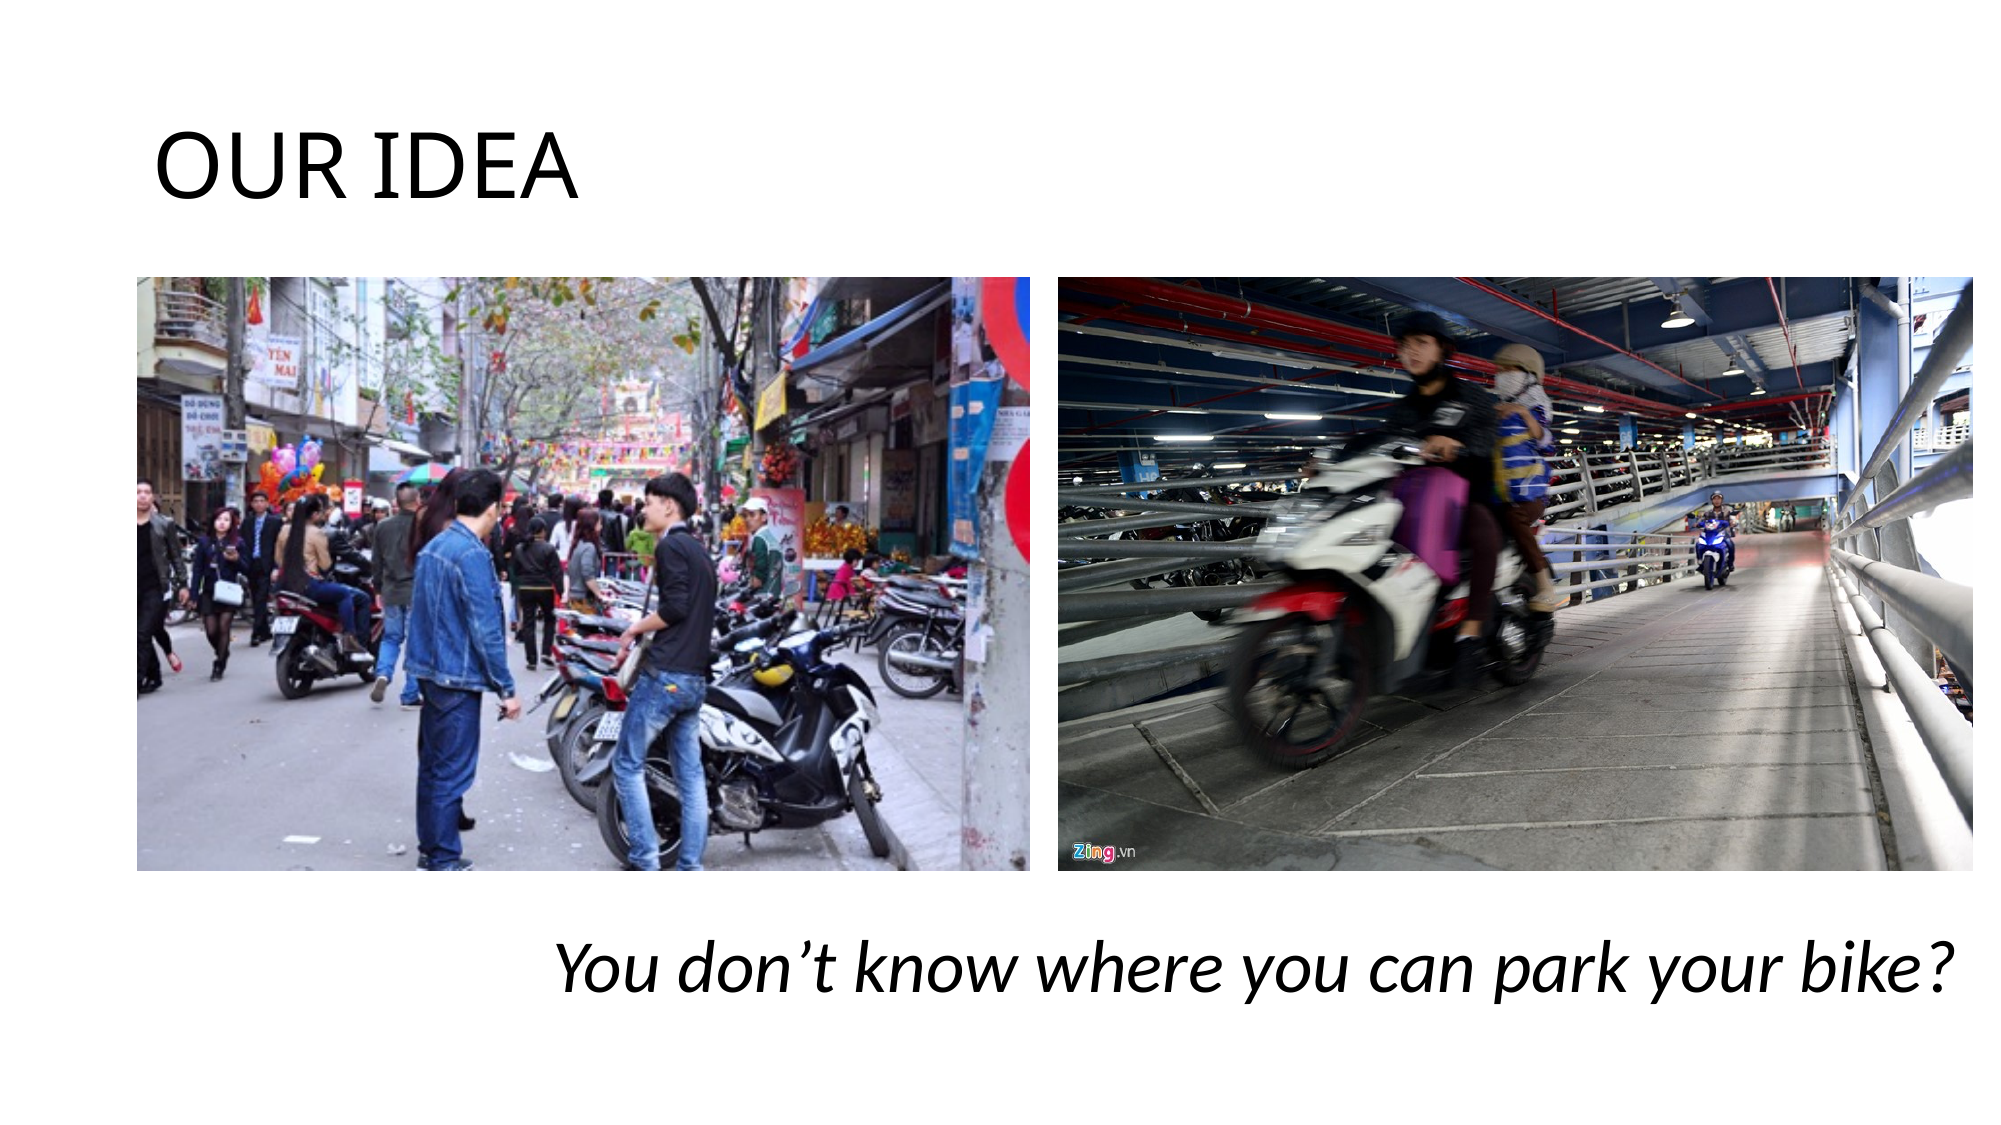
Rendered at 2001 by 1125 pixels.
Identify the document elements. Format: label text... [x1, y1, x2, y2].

picture [1058, 277, 1973, 871]
picture [137, 277, 1030, 871]
text_box You don’t know where you can park your bike? [514, 909, 1974, 1015]
title OUR IDEA [137, 59, 1863, 278]
